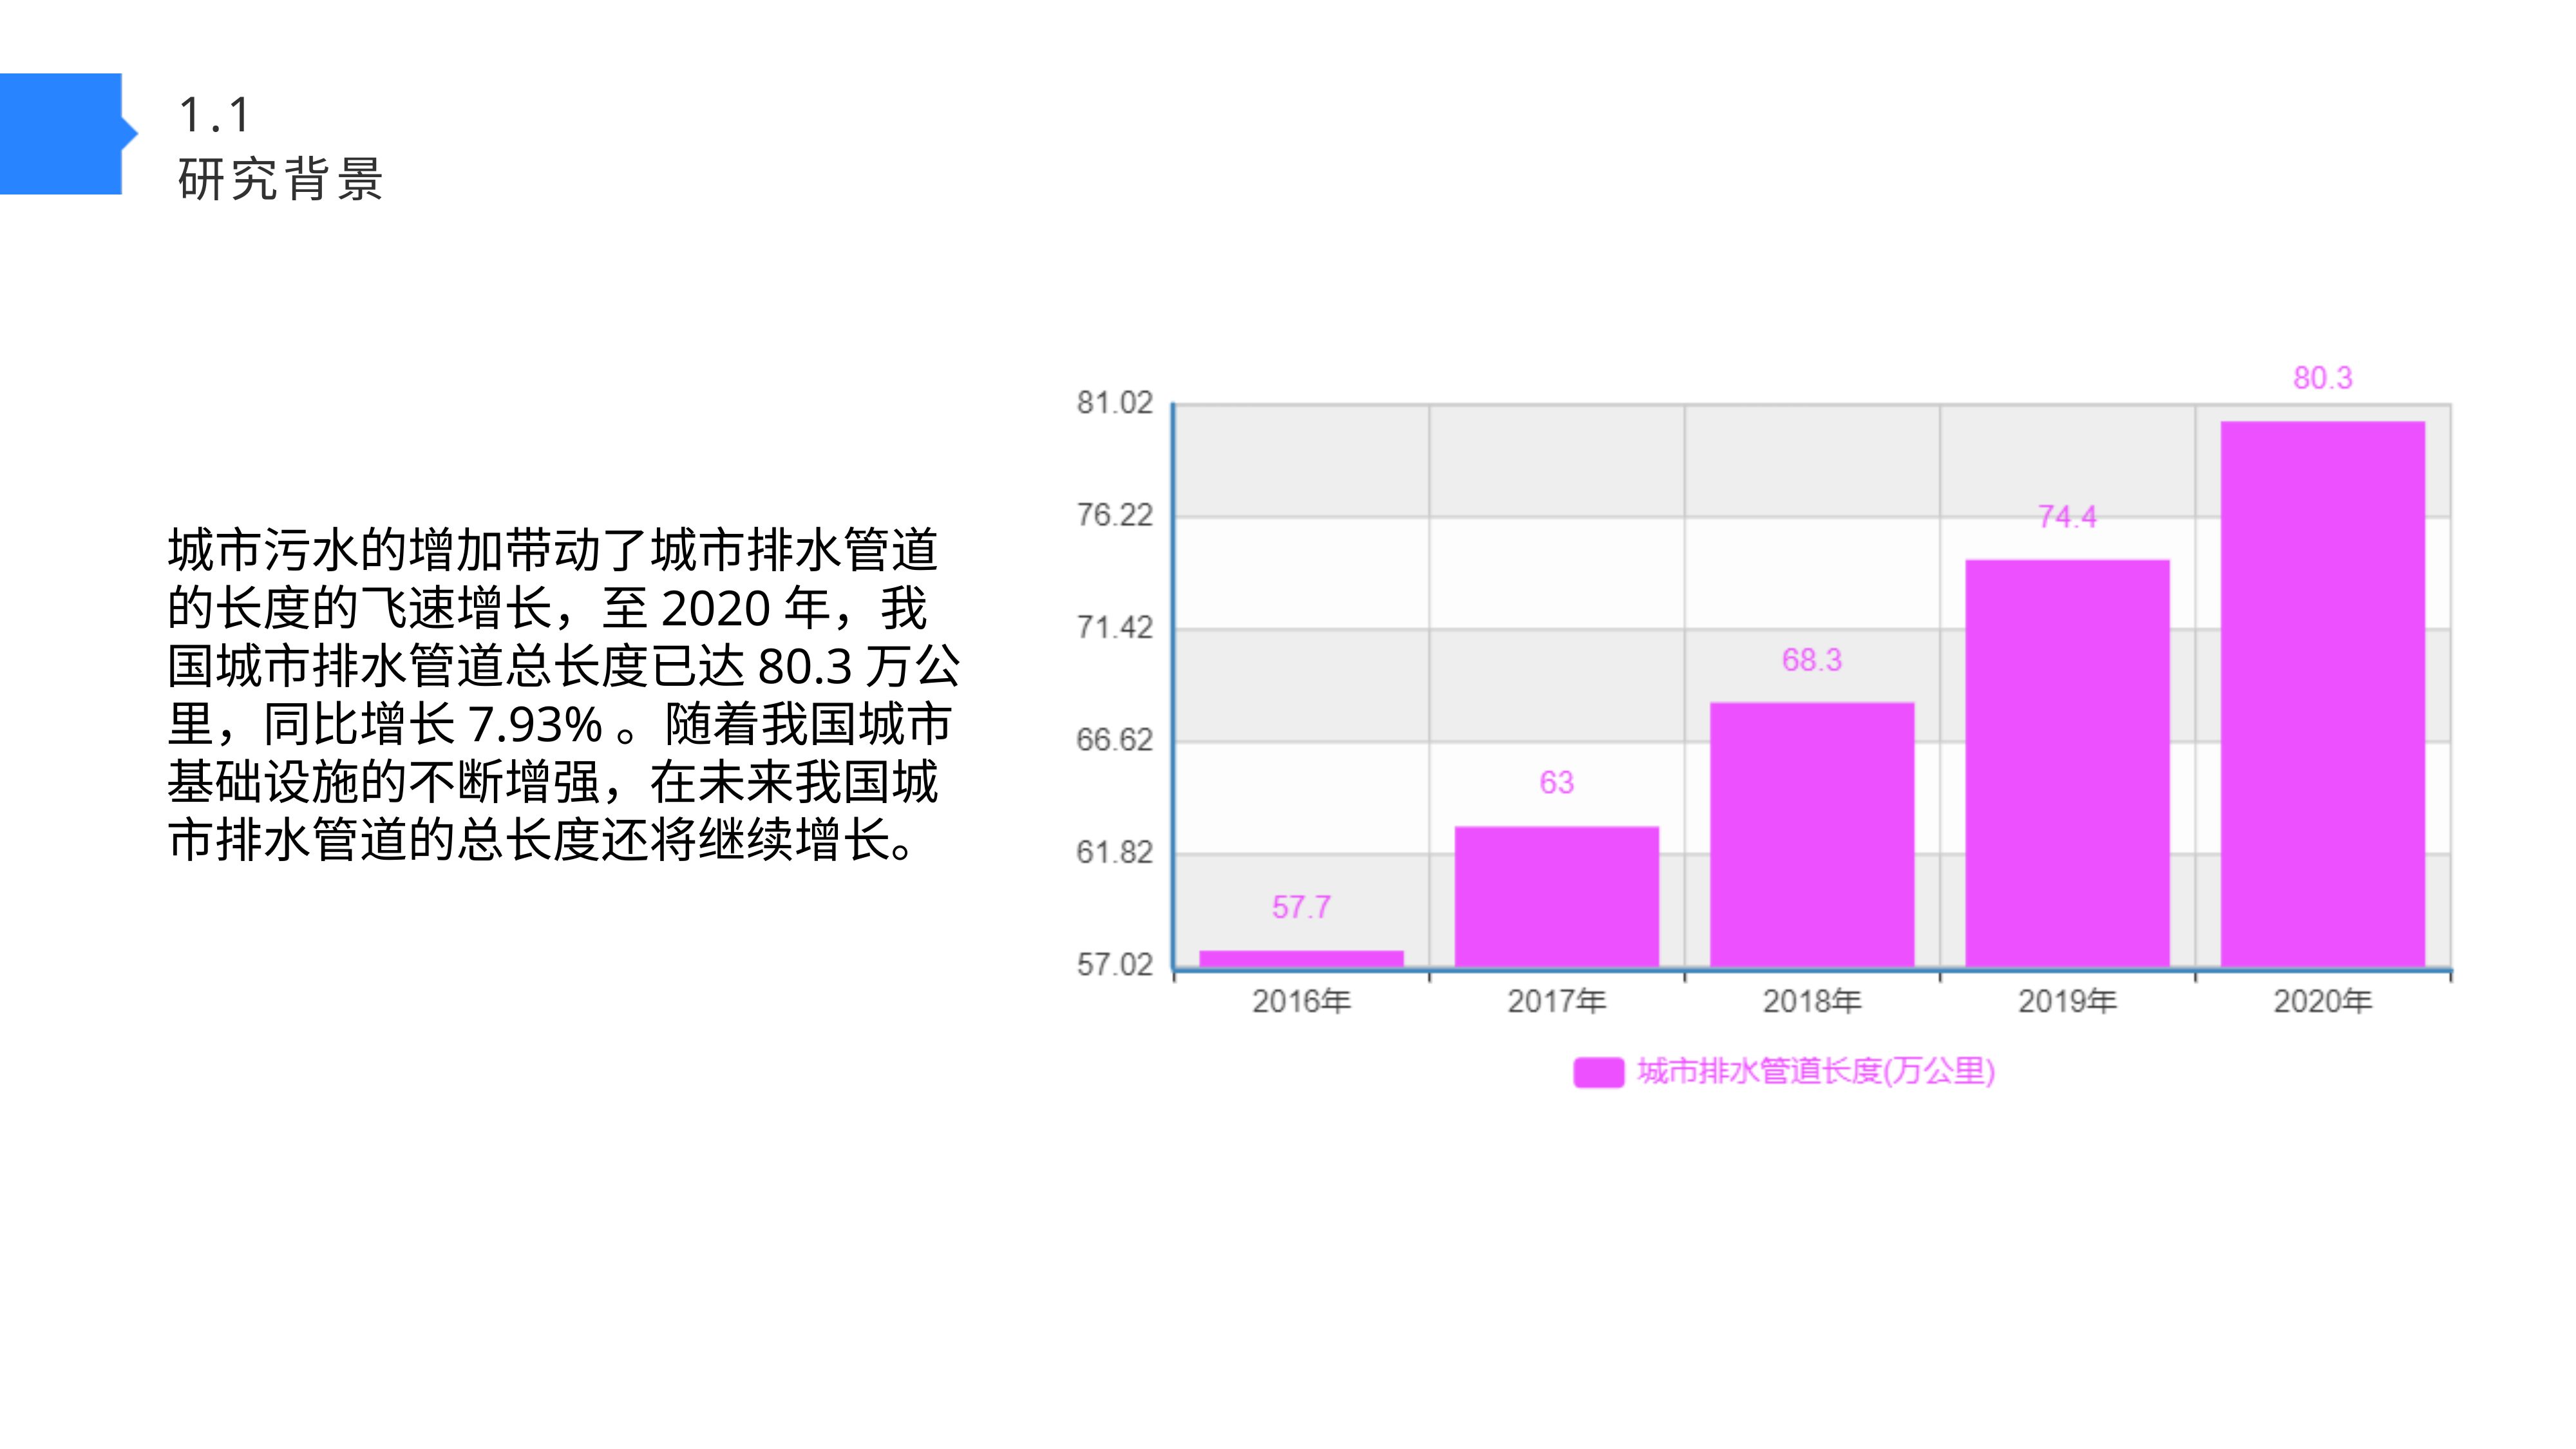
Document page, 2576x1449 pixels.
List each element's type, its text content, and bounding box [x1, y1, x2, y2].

text_box 借助于“一带一路”发展平台，国家大力推广优秀影视文化作品，举办“文化交流节”，鼓励民间艺人海外巡回演出等等。“纪录片”成为跨文化传播新途径。 [515, 632, 1023, 895]
picture [0, 73, 138, 195]
text_box 城市污水的增加带动了城市排水管道的长度的飞速增长，至2020年，我国城市排水管道总长度已达80.3万公里，同比增长7.93%。随着我国城市基础设施的不断增强，在未来我国城市排水管道的总长度还将继续增长。 [157, 515, 981, 873]
picture [1027, 348, 2499, 1101]
text_box 1.1 研究背景 [176, 77, 681, 204]
